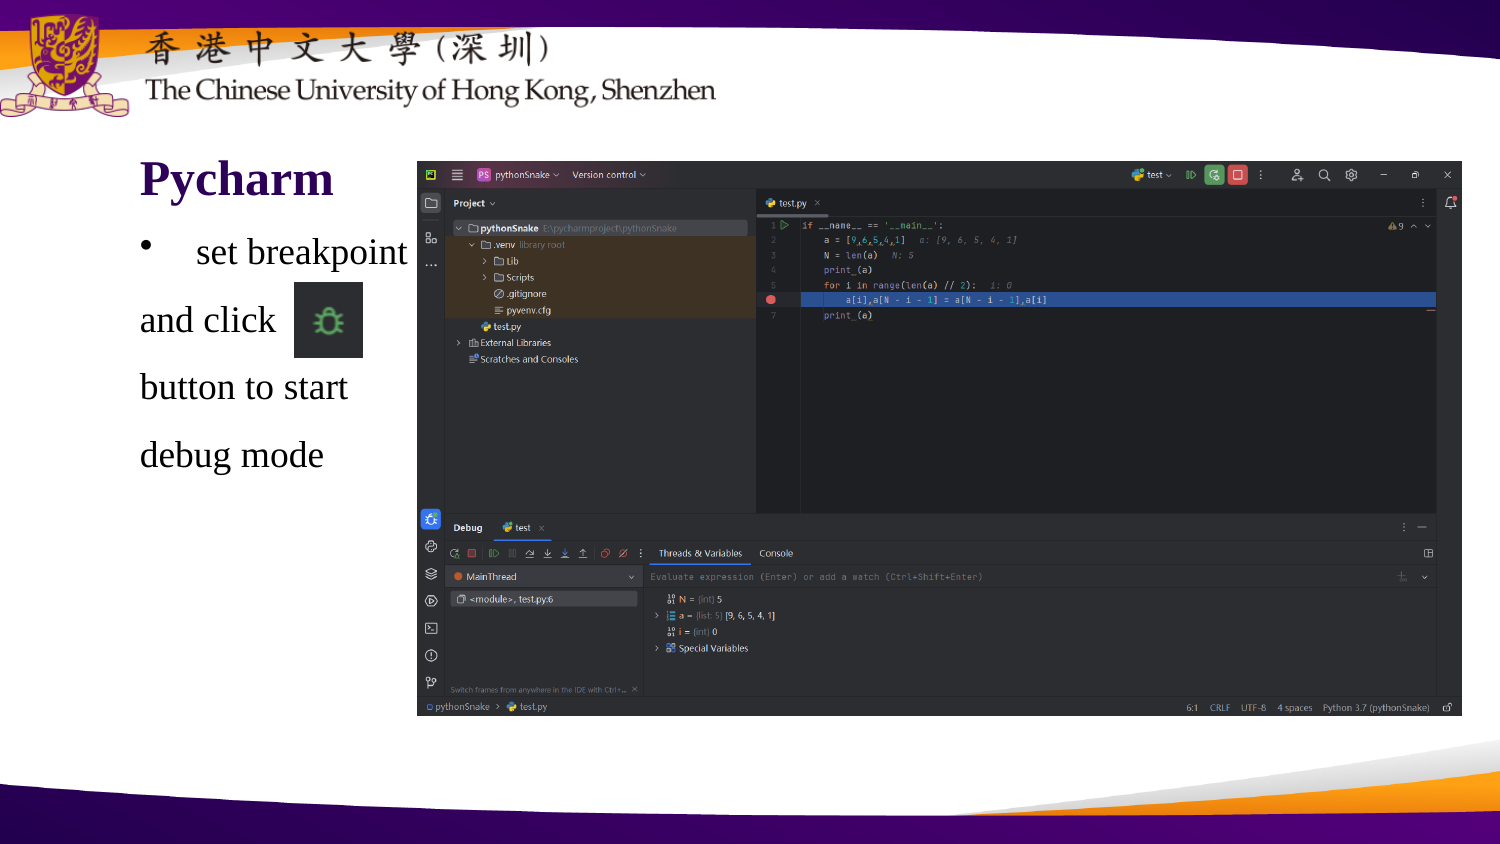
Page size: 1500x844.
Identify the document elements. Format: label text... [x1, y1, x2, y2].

text_box set breakpoint and click button to start debug mode [125, 197, 1391, 731]
text_box Pycharm [124, 129, 1460, 221]
picture [0, 0, 1500, 844]
